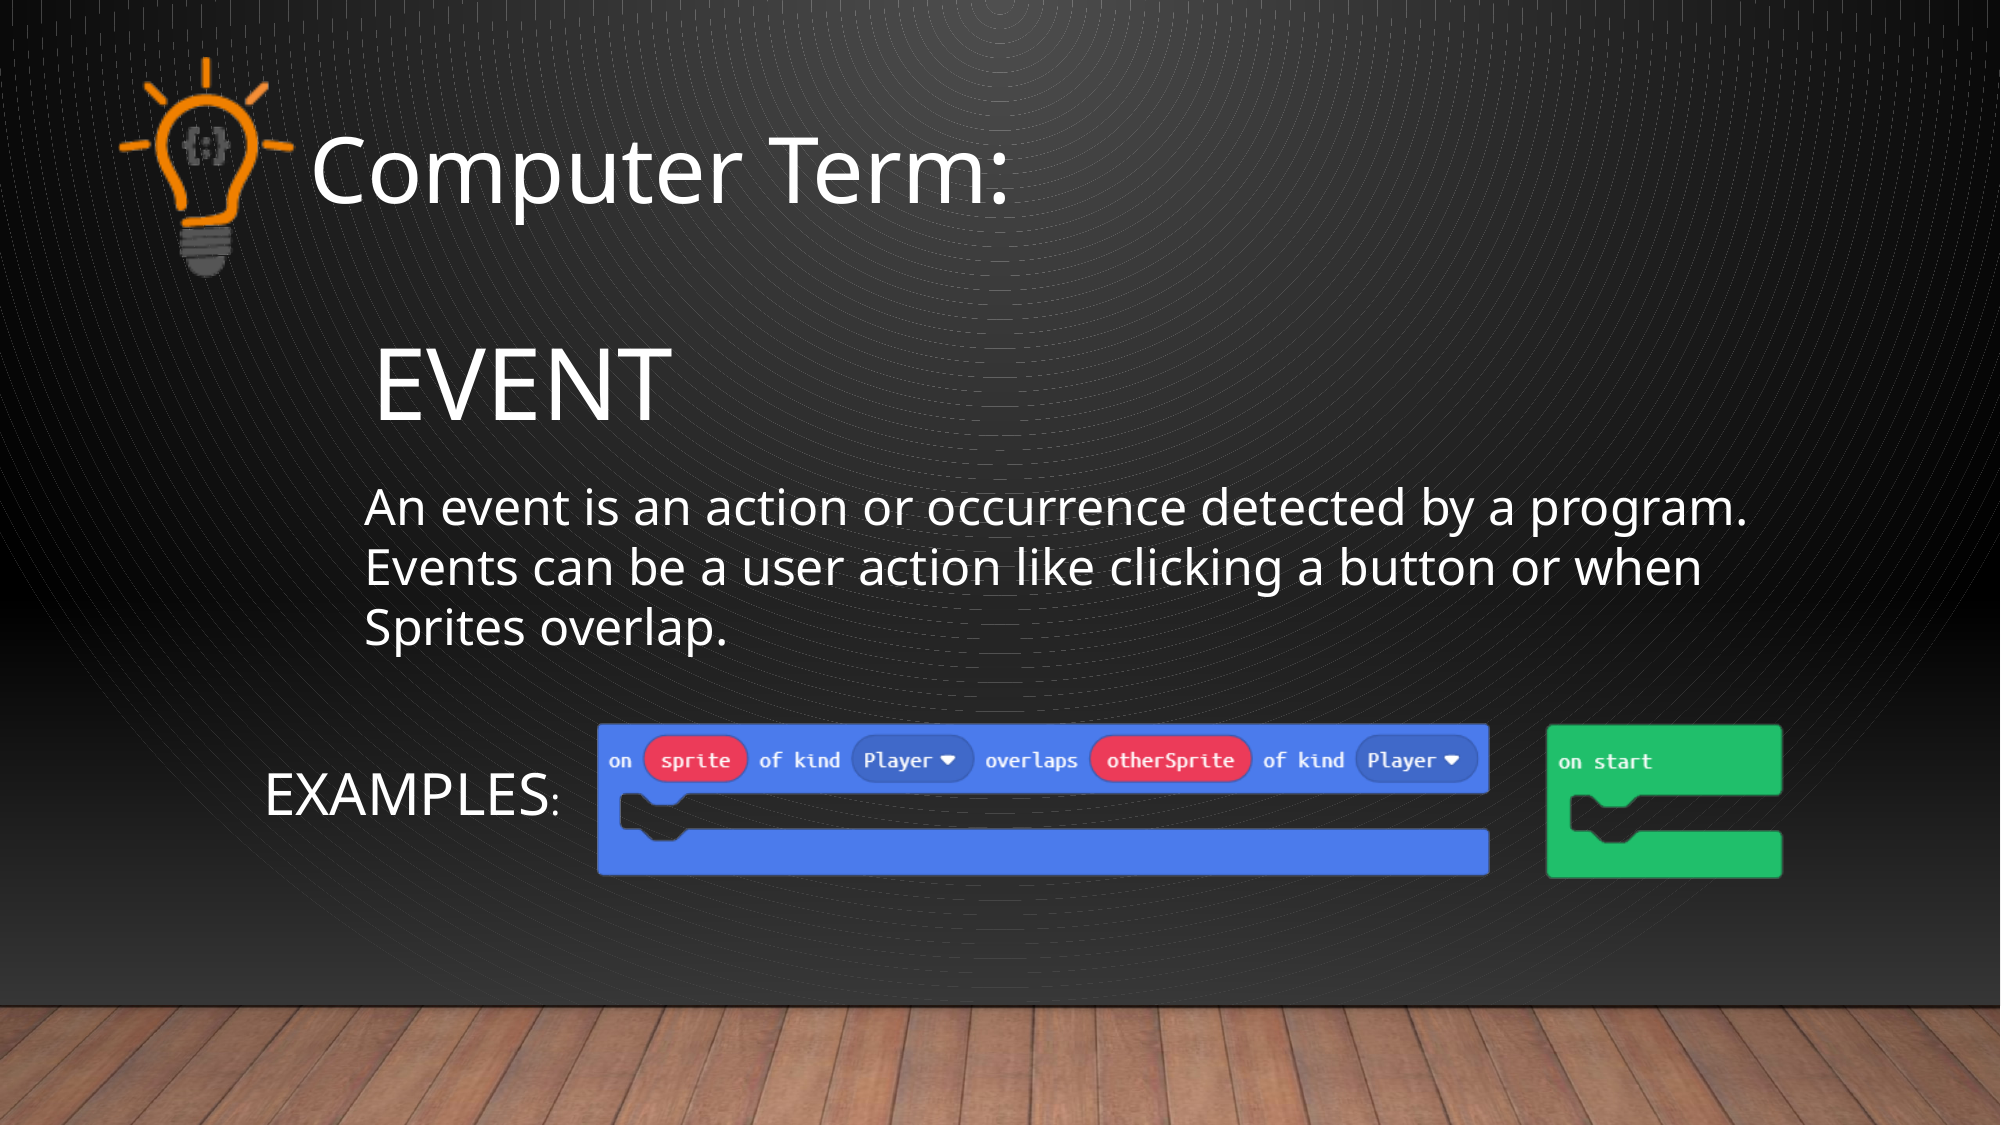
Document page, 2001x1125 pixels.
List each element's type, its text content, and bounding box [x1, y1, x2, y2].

picture [118, 56, 297, 279]
text_box An event is an action or occurrence detected by a program. Events can be a user action like clicking a button or when Sprites overlap. [350, 468, 1778, 664]
picture [0, 1005, 2000, 1125]
text_box Computer Term: [297, 104, 1028, 230]
text_box EVENT [356, 312, 1980, 448]
text_box [80, 327, 988, 734]
picture [590, 713, 1504, 883]
text_box EXAMPLES: [248, 750, 586, 880]
picture [1533, 711, 1796, 892]
